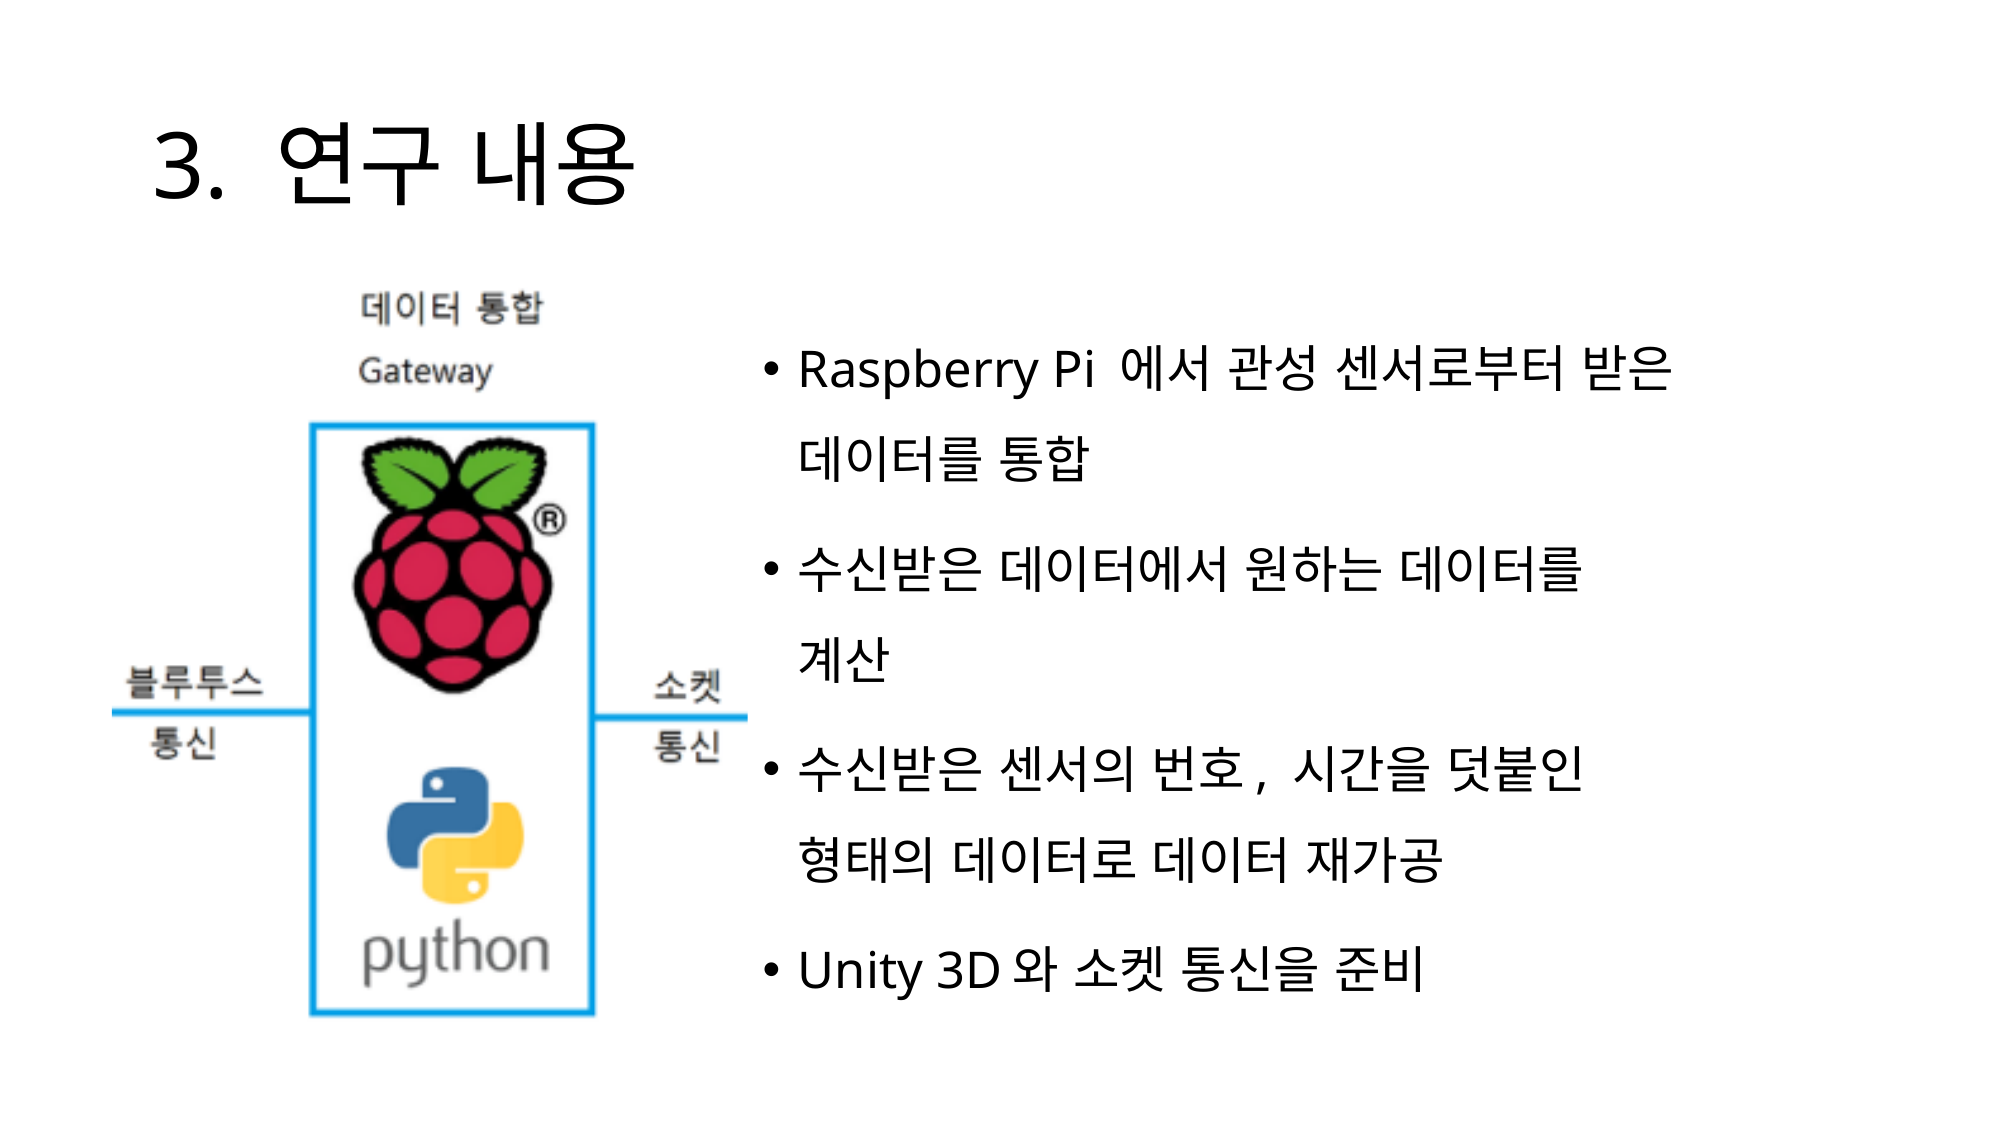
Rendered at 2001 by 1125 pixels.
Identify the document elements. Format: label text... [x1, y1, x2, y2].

picture [316, 428, 590, 1010]
title 3. 연구 내용 [137, 59, 1863, 278]
list Raspberry Pi 에서 관성 센서로부터 받은 데이터를 통합 수신받은 데이터에서 원하는 데이터를 계산 수신받은 센서의 번호, 시간을 덧붙인 형태의 데이터로 데이터 재가공 Unity 3D와 소켓 통신을 준비 [748, 299, 1863, 1014]
picture [111, 714, 748, 1059]
picture [111, 254, 748, 716]
